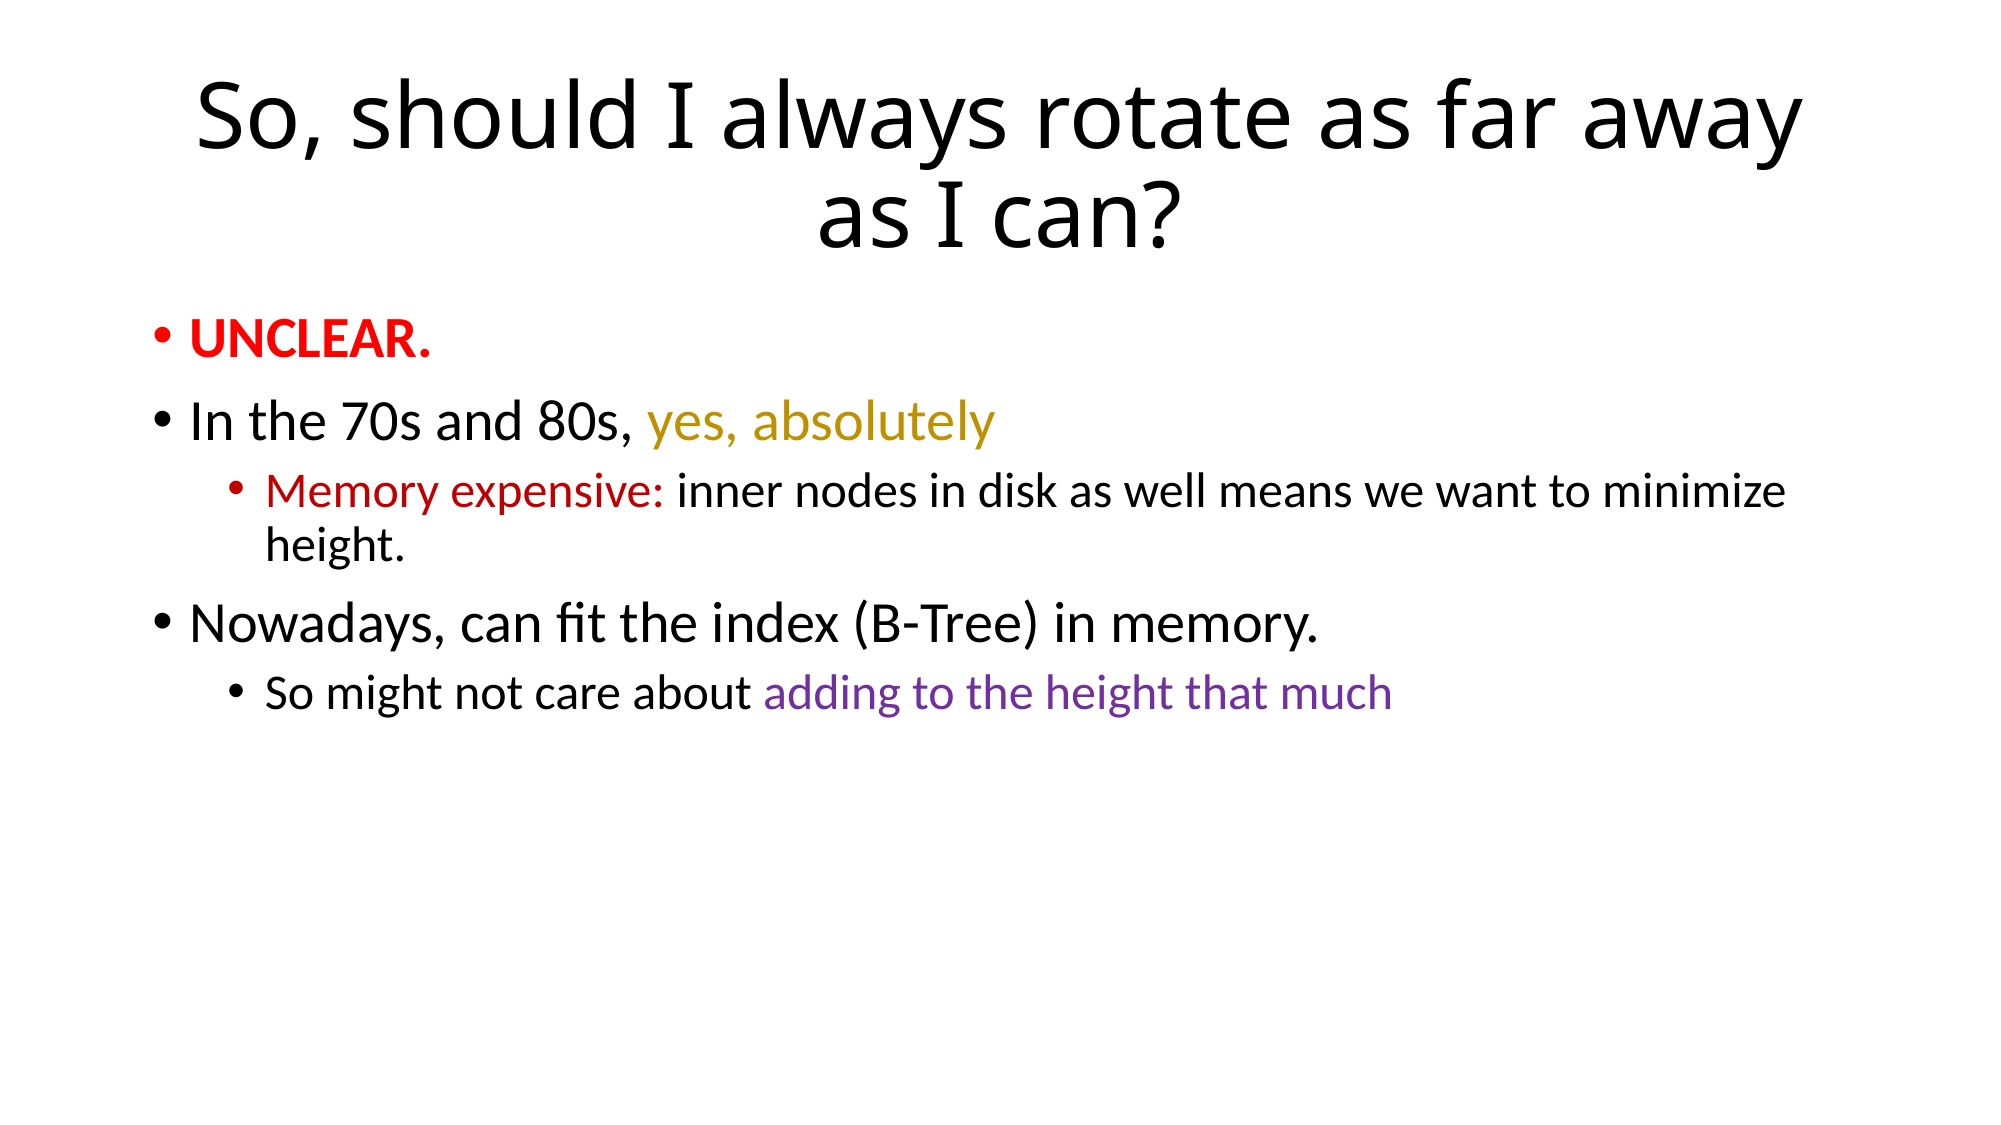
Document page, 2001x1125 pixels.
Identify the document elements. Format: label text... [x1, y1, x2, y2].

title So, should I always rotate as far away as I can? [137, 59, 1863, 278]
list UNCLEAR. In the 70s and 80s, yes, absolutely Memory expensive: inner nodes in disk as well means we want to minimize height. Nowadays, can fit the index (B-Tree) in memory. So might not care about adding to the height that much [137, 299, 1886, 1097]
